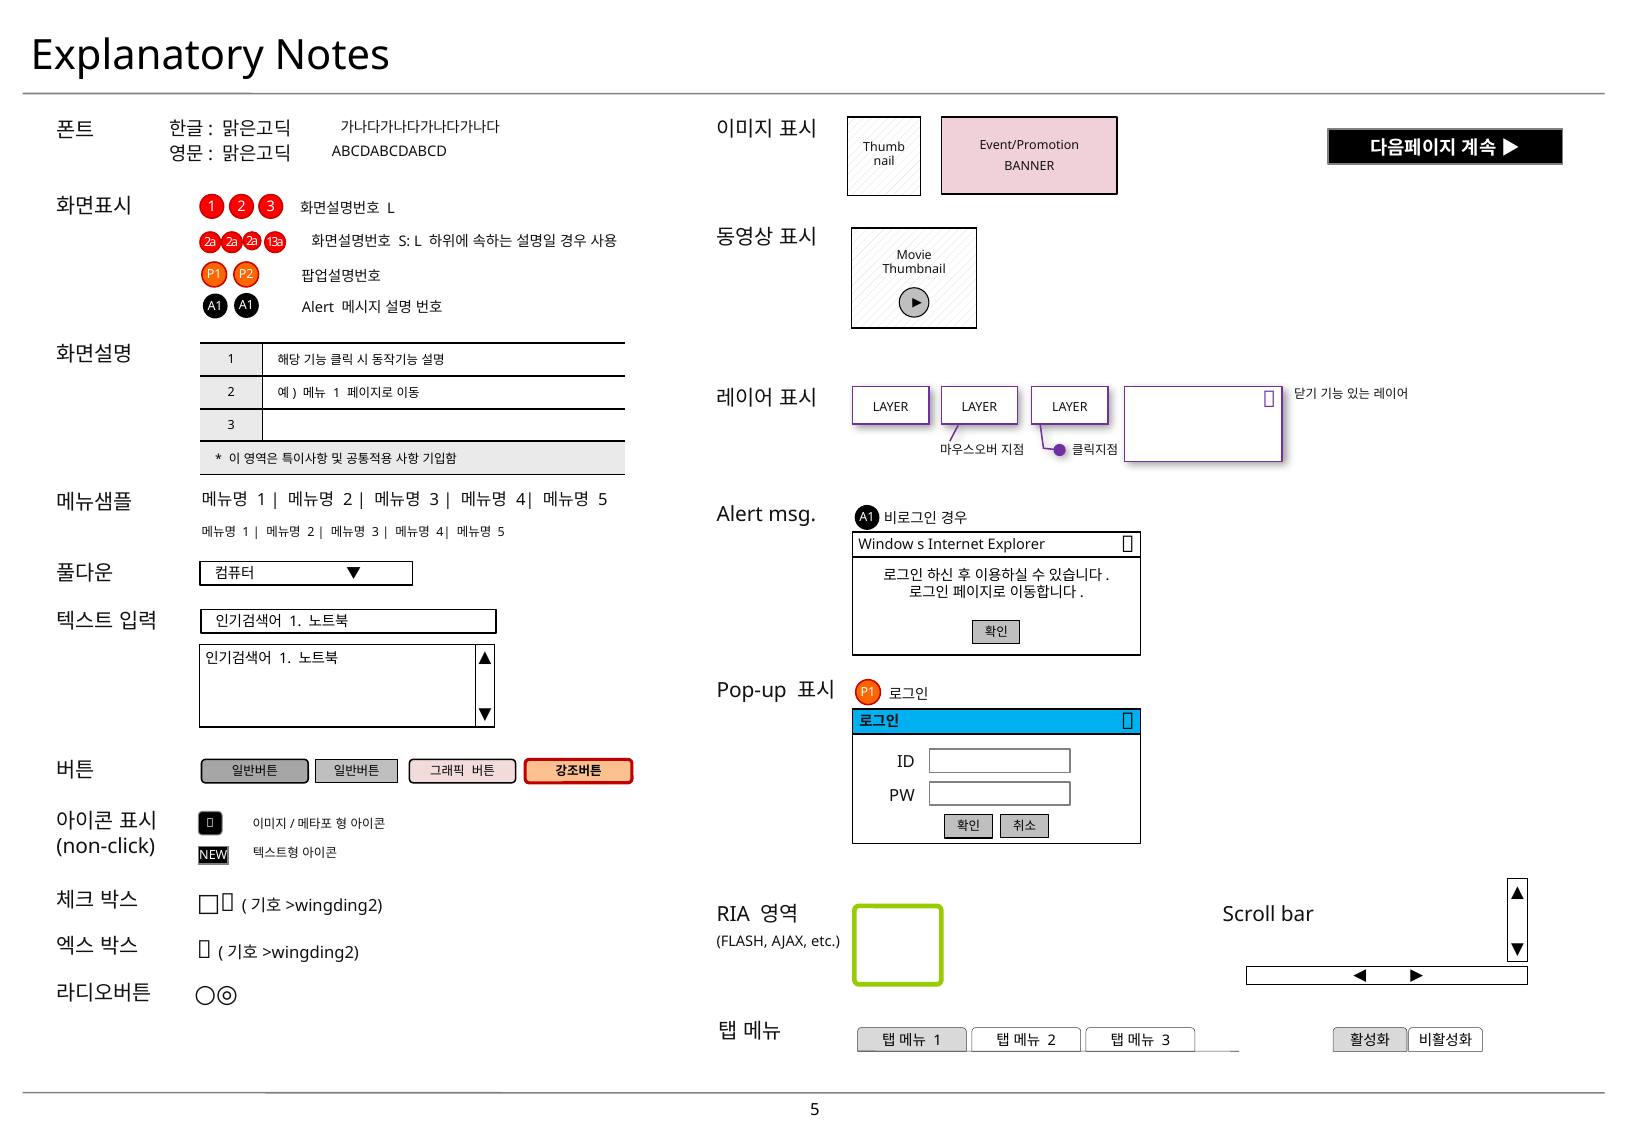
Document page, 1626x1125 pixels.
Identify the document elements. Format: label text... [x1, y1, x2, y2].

text_box 일반버튼 [315, 759, 398, 783]
text_box 비로그인 경우 [878, 502, 984, 530]
text_box 마우스오버 지점 [940, 442, 1025, 458]
text_box A1 [854, 504, 880, 530]
text_box Scroll bar [1222, 902, 1348, 940]
text_box 3 [258, 194, 283, 219]
text_box 탭 메뉴 3 [1085, 1027, 1195, 1049]
text_box 2a [199, 231, 221, 253]
text_box 가나다가나다가나다가나다 [340, 118, 500, 136]
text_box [199, 644, 496, 728]
text_box 탭 메뉴 1 [857, 1027, 967, 1050]
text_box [944, 814, 1049, 839]
text_box 영문: 맑은고딕 [168, 143, 292, 165]
text_box 컴퓨터 ▼ [199, 561, 413, 586]
text_box  (기호>wingding2) [182, 934, 464, 970]
text_box LAYER [941, 386, 1018, 442]
text_box P2 [233, 261, 259, 287]
text_box A1 [234, 292, 259, 318]
text_box Thumb nail [847, 117, 921, 196]
text_box ABCDABCDABCD [331, 143, 448, 161]
text_box 1 [200, 194, 224, 219]
table_header 해당 기능 클릭 시 동작기능 설명 [263, 344, 625, 375]
text_box 아이콘 표시 (non-click) [56, 808, 182, 846]
text_box LAYER [852, 386, 930, 425]
text_box 이미지/메타포 형 아이콘 [252, 816, 386, 832]
text_box 화면표시 [56, 194, 182, 232]
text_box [852, 531, 1141, 656]
text_box Alert msg. [716, 502, 842, 541]
text_box Alert 메시지 설명 번호 [301, 299, 443, 316]
text_box 13a [264, 231, 286, 253]
text_box 메뉴명 1 | 메뉴명 2 | 메뉴명 3 | 메뉴명 4| 메뉴명 5 [201, 525, 505, 540]
text_box 2a [221, 231, 243, 253]
text_box 다음페이지 계속 ▶ [1326, 127, 1565, 166]
text_box RIA 영역 (FLASH, AJAX, etc.) [716, 902, 842, 940]
text_box 버튼 [56, 758, 182, 796]
text_box 텍스트 입력 [56, 609, 182, 647]
text_box  [198, 811, 223, 835]
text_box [851, 227, 977, 329]
text_box P1 [855, 679, 881, 705]
text_box ▲ ▼ [1246, 966, 1528, 985]
text_box 풀다운 [56, 561, 182, 599]
text_box A1 [202, 293, 228, 319]
text_box 비활성화 [1408, 1027, 1483, 1052]
text_box 라디오버튼 [56, 982, 182, 1020]
table_cell 3 [200, 410, 262, 440]
text_box 엑스 박스 [56, 935, 182, 973]
text_box 탭 메뉴 2 [971, 1027, 1081, 1049]
table_cell 예) 메뉴 1 페이지로 이동 [263, 377, 625, 408]
text_box 화면설명번호 S: L 하위에 속하는 설명일 경우 사용 [311, 233, 618, 250]
text_box  [1124, 386, 1282, 462]
table_header 1 [200, 344, 262, 375]
text_box 화면설명 [56, 342, 182, 381]
text_box 클릭지점 [1071, 442, 1119, 458]
text_box 체크 박스 [56, 888, 182, 926]
text_box NEW [198, 846, 229, 865]
table_cell * 이 영역은 특이사항 및 공통적용 사항 기입함 [200, 442, 625, 474]
text_box ○◎ [179, 978, 461, 1014]
text_box □ (기호>wingding2) [182, 887, 464, 923]
text_box 탭 메뉴 [718, 1019, 835, 1058]
text_box 일반버튼 [201, 759, 309, 783]
text_box 활성화 [1333, 1027, 1407, 1052]
text_box 2a [243, 231, 261, 250]
text_box 2 [229, 194, 254, 219]
text_box 화면설명번호 L [300, 200, 395, 218]
text_box 한글: 맑은고딕 [168, 118, 292, 141]
text_box 강조버튼 [525, 759, 632, 783]
text_box LAYER [1031, 386, 1108, 457]
text_box 메뉴명 1 | 메뉴명 2 | 메뉴명 3 | 메뉴명 4| 메뉴명 5 [201, 490, 608, 510]
text_box 레이어 표시 [716, 386, 842, 425]
text_box 그래픽 버튼 [409, 759, 516, 783]
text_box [852, 708, 1141, 844]
table_cell 2 [200, 377, 262, 408]
title Explanatory Notes [15, 11, 1344, 95]
text_box 팝업설명번호 [301, 268, 382, 286]
text_box [854, 905, 942, 985]
text_box 닫기 기능 있는 레이어 [1294, 386, 1409, 401]
text_box Event/Promotion BANNER [941, 117, 1118, 194]
text_box 로그인 [882, 678, 989, 707]
text_box Pop-up 표시 [716, 678, 842, 717]
text_box 인기검색어 1. 노트북 [200, 609, 497, 633]
text_box 이미지 표시 [716, 117, 842, 155]
slide_number 4 [758, 1104, 871, 1117]
table_cell [263, 410, 625, 440]
text_box 동영상 표시 [716, 225, 842, 264]
text_box 폰트 [56, 118, 182, 157]
text_box P1 [201, 261, 227, 287]
text_box 메뉴샘플 [56, 490, 182, 528]
text_box 텍스트형 아이콘 [252, 846, 337, 861]
text_box ▲ ▼ [1507, 878, 1528, 962]
